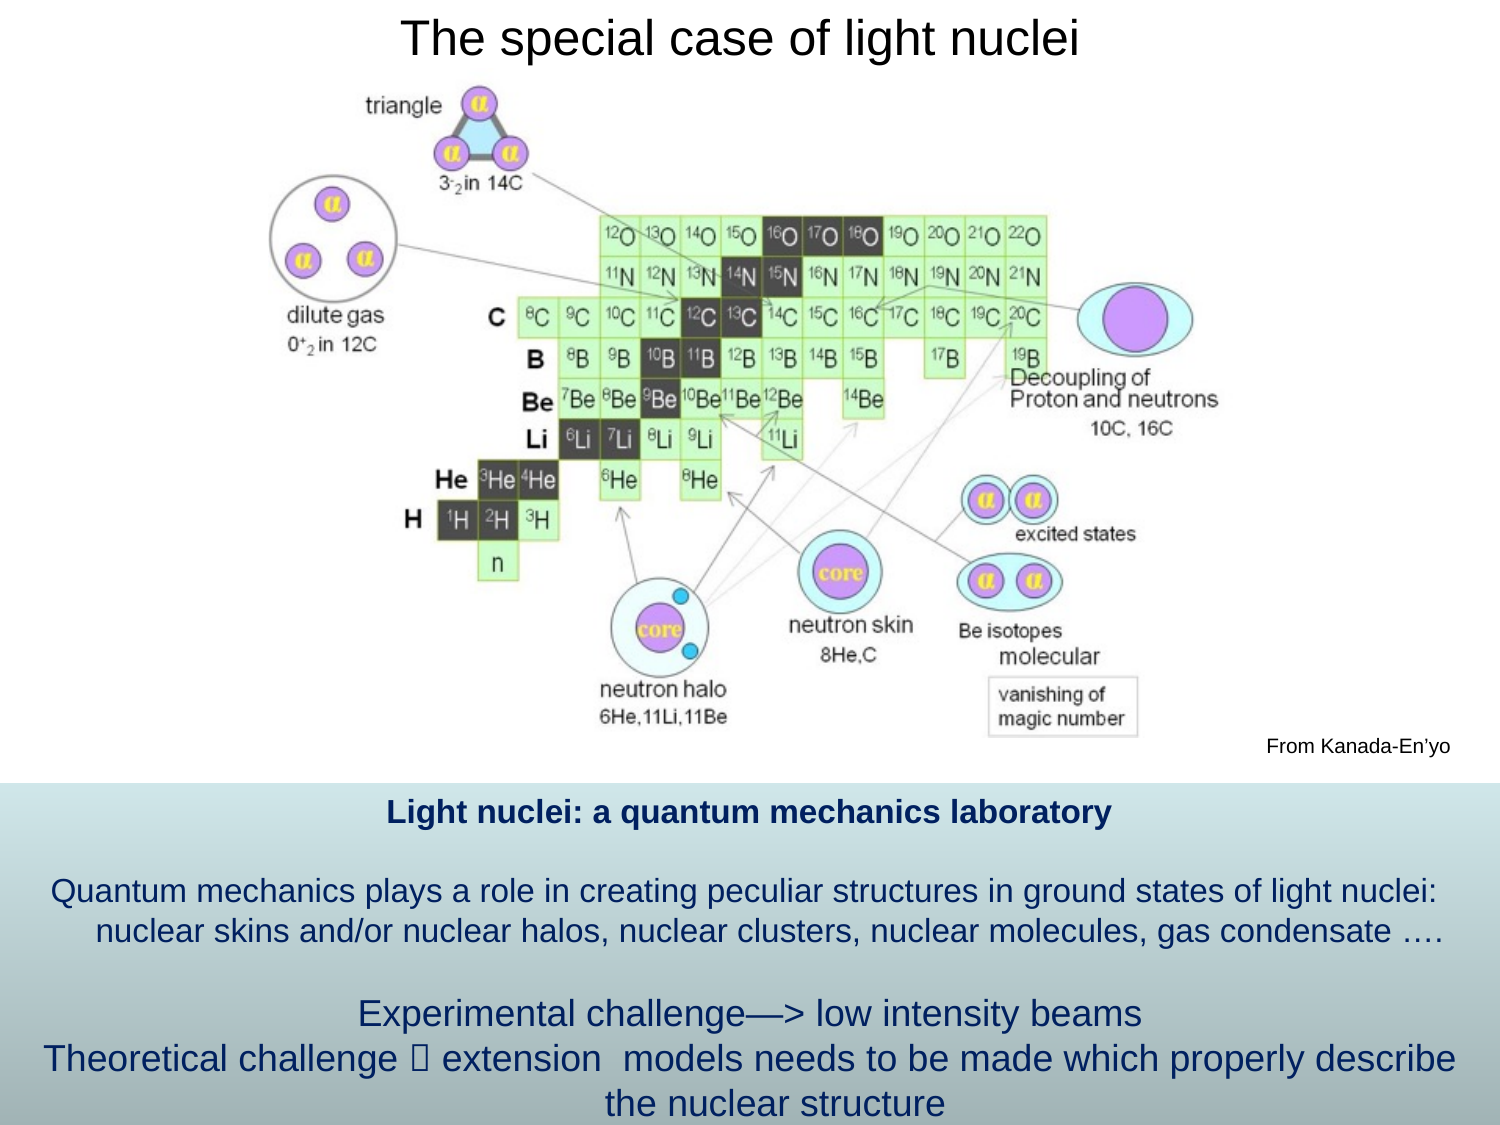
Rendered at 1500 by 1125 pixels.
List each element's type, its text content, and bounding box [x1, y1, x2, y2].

text_box The special case of light nuclei [224, 0, 1256, 72]
picture [268, 67, 1234, 738]
text_box Light nuclei: a quantum mechanics laboratory Quantum mechanics plays a role in creating peculiar structures in ground states of light nuclei: nuclear skins and/or nuclear halos, nuclear clusters, nuclear molecules, gas condensate …. Experimental challenge—> low intensity beams Theoretical challenge  extension models needs to be made which properly describe the nuclear structure [0, 783, 1500, 1125]
text_box From Kanada-En’yo [1251, 725, 1466, 765]
